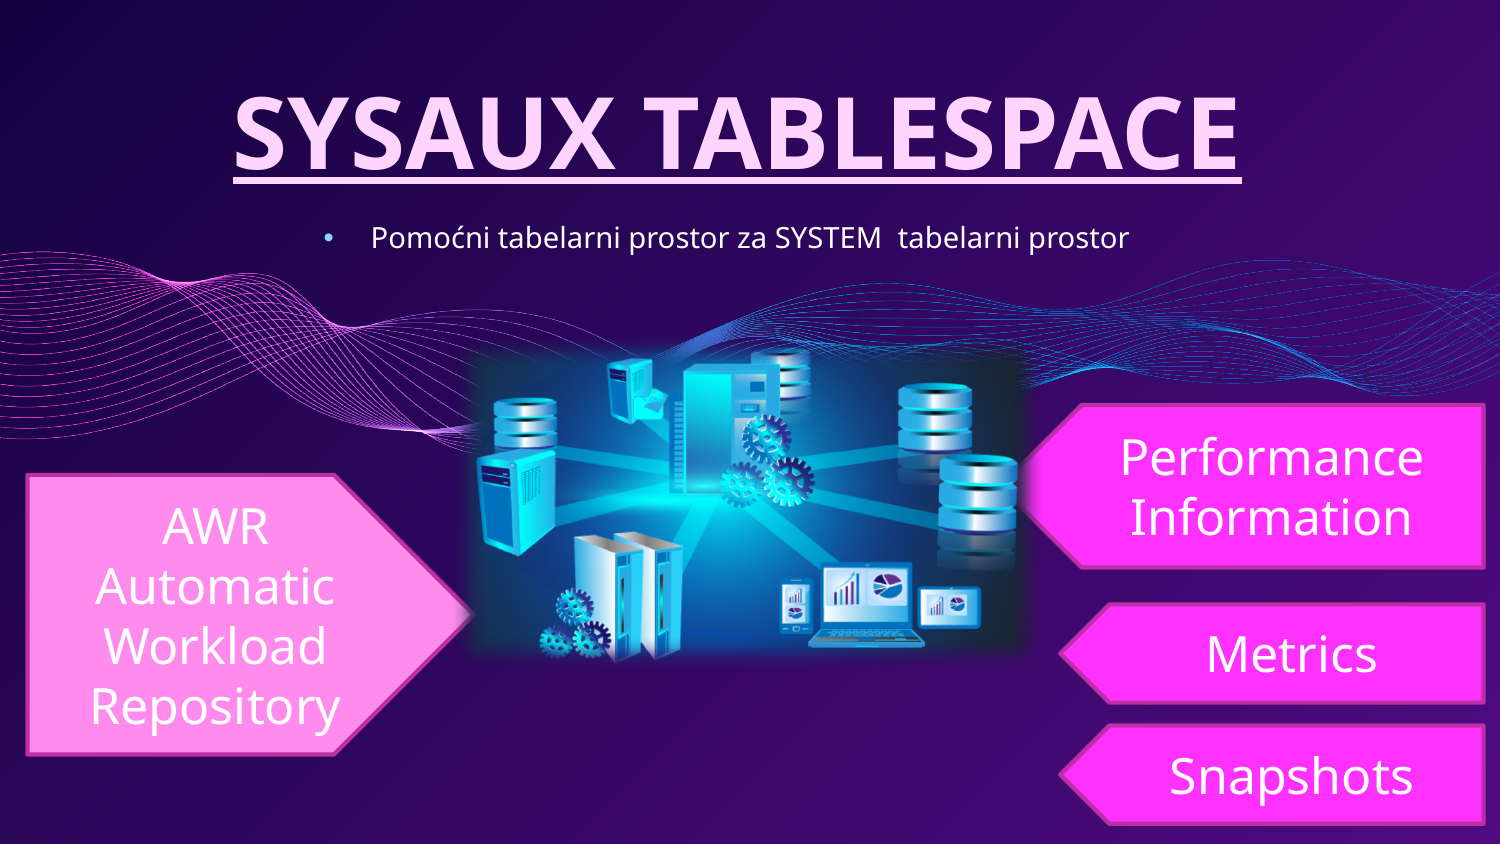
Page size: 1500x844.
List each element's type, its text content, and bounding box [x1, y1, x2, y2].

text_box Metrics [1190, 614, 1394, 690]
text_box AWR Automatic Workload Repository [25, 472, 444, 757]
text_box [1058, 723, 1486, 826]
picture [0, 240, 1500, 672]
text_box Performance Information [1104, 418, 1440, 553]
text_box Pomoćni tabelarni prostor za SYSTEM tabelarni prostor [290, 204, 1230, 288]
title SYSAUX TABLESPACE [107, 54, 1368, 158]
text_box [1048, 402, 1486, 570]
text_box [1058, 602, 1486, 705]
text_box Snapshots [1154, 736, 1429, 812]
